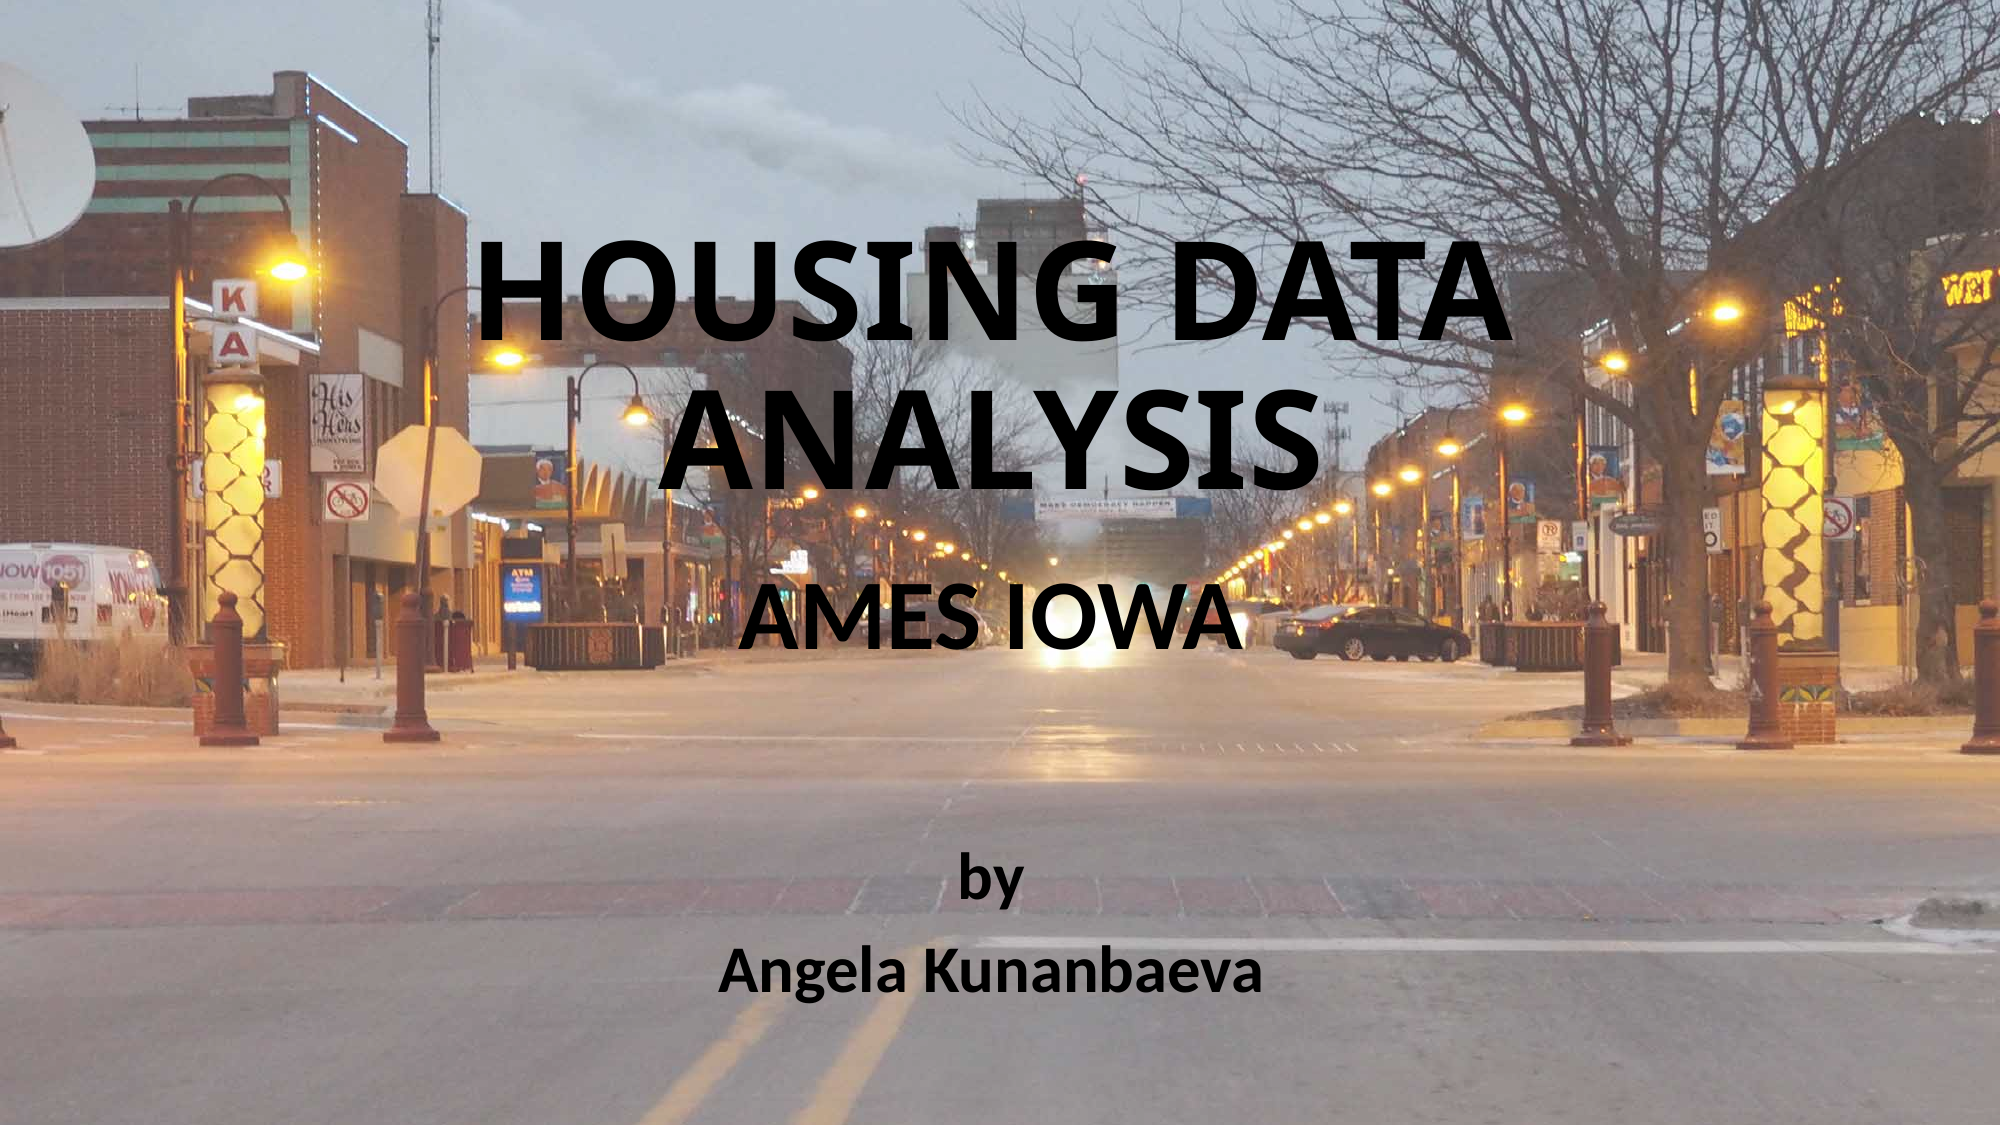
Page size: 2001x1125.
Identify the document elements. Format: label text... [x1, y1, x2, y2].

title HOUSING DATA ANALYSIS [241, 134, 1742, 527]
subtitle AMES IOWA by Angela Kunanbaeva [245, 555, 1738, 1047]
